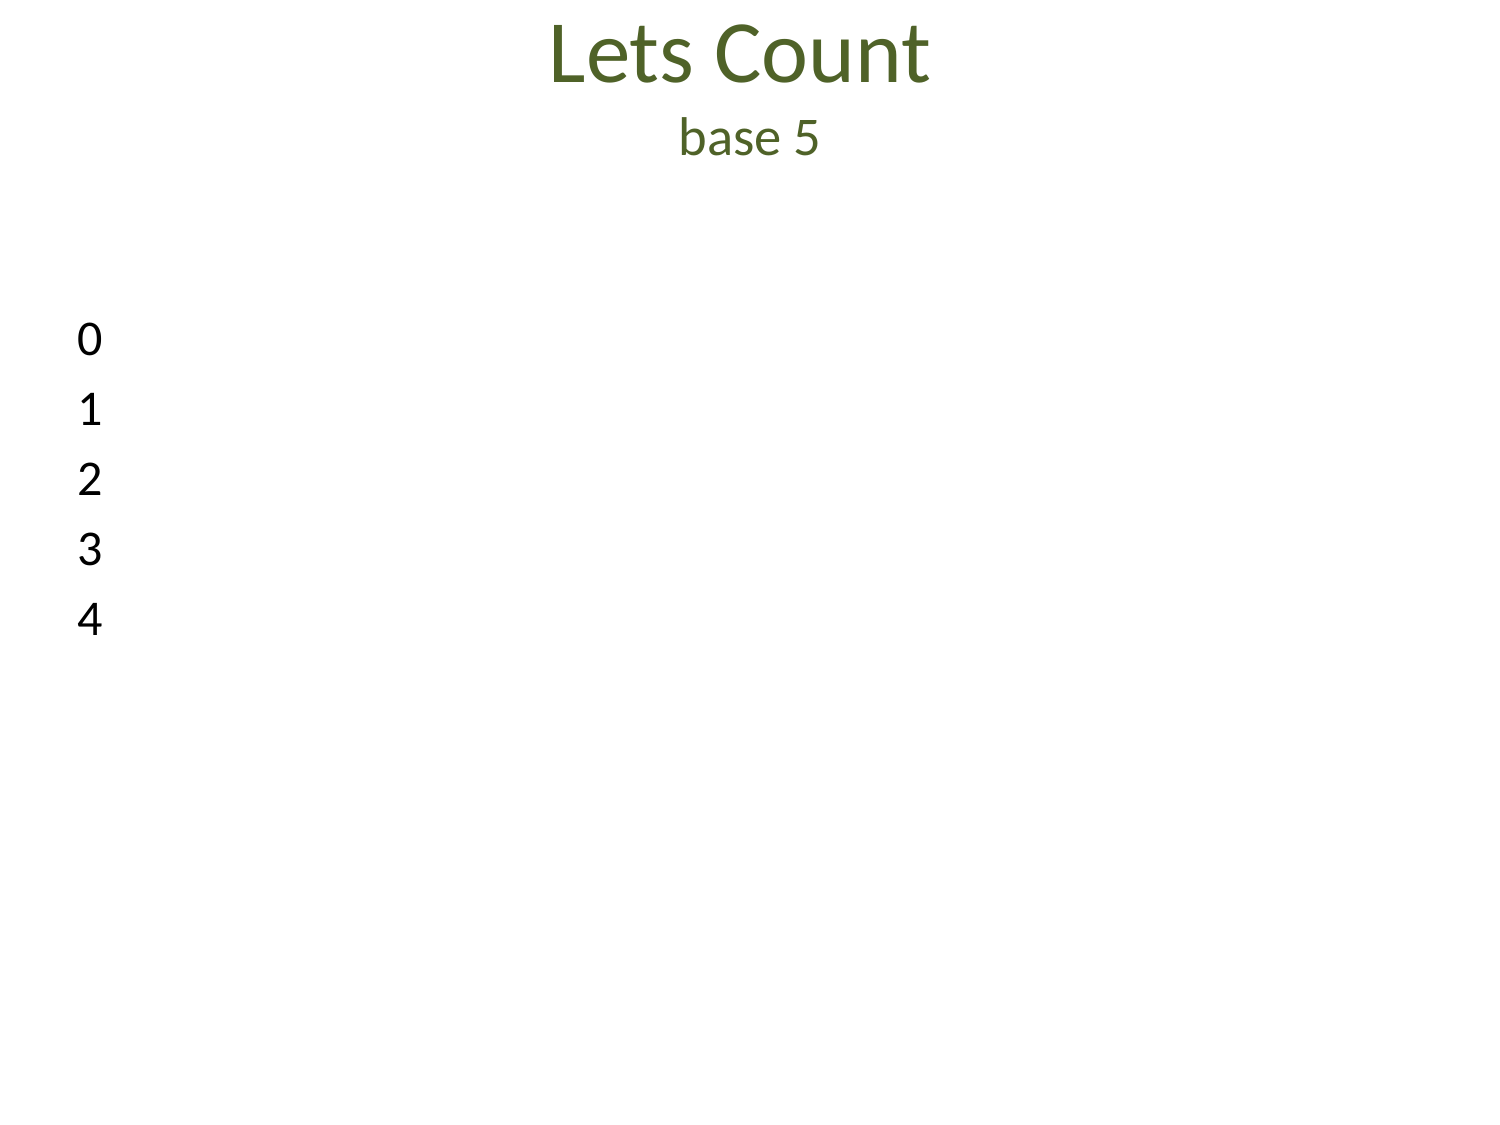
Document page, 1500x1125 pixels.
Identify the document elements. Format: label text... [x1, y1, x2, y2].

title Lets Count base 5 [75, 0, 1425, 174]
list 0 1 2 3 4 [0, 297, 325, 1125]
